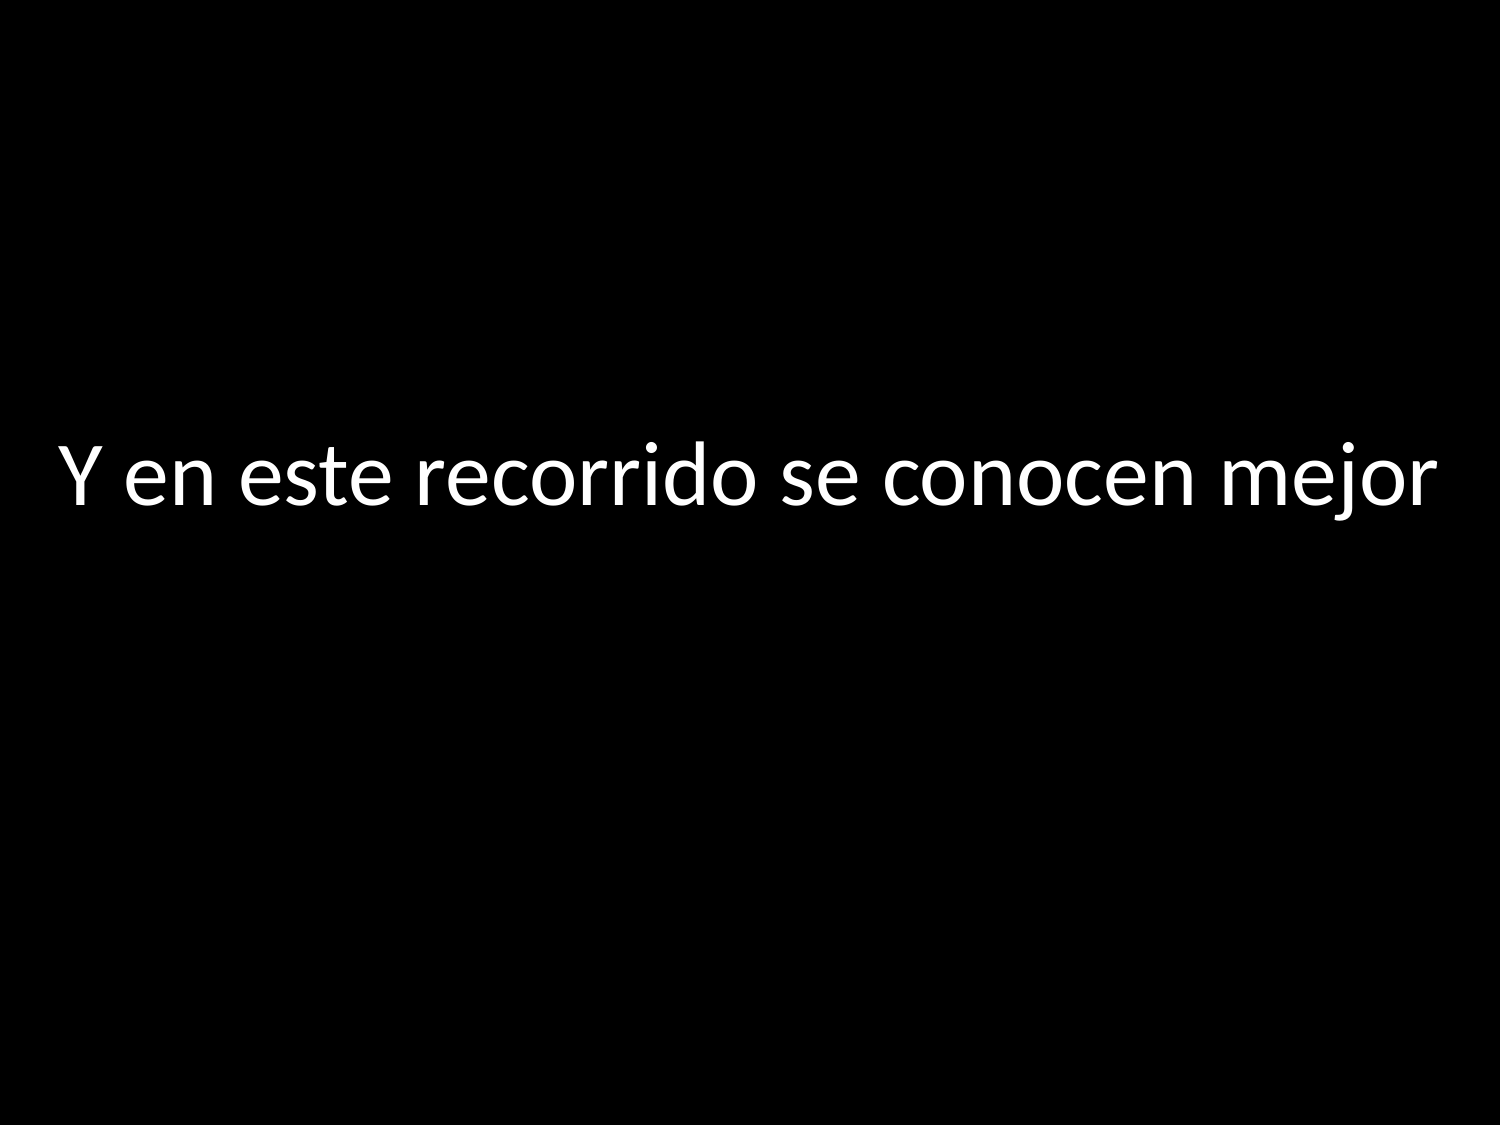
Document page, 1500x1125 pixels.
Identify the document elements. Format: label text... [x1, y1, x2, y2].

title Y en este recorrido se conocen mejor [0, 375, 1500, 563]
